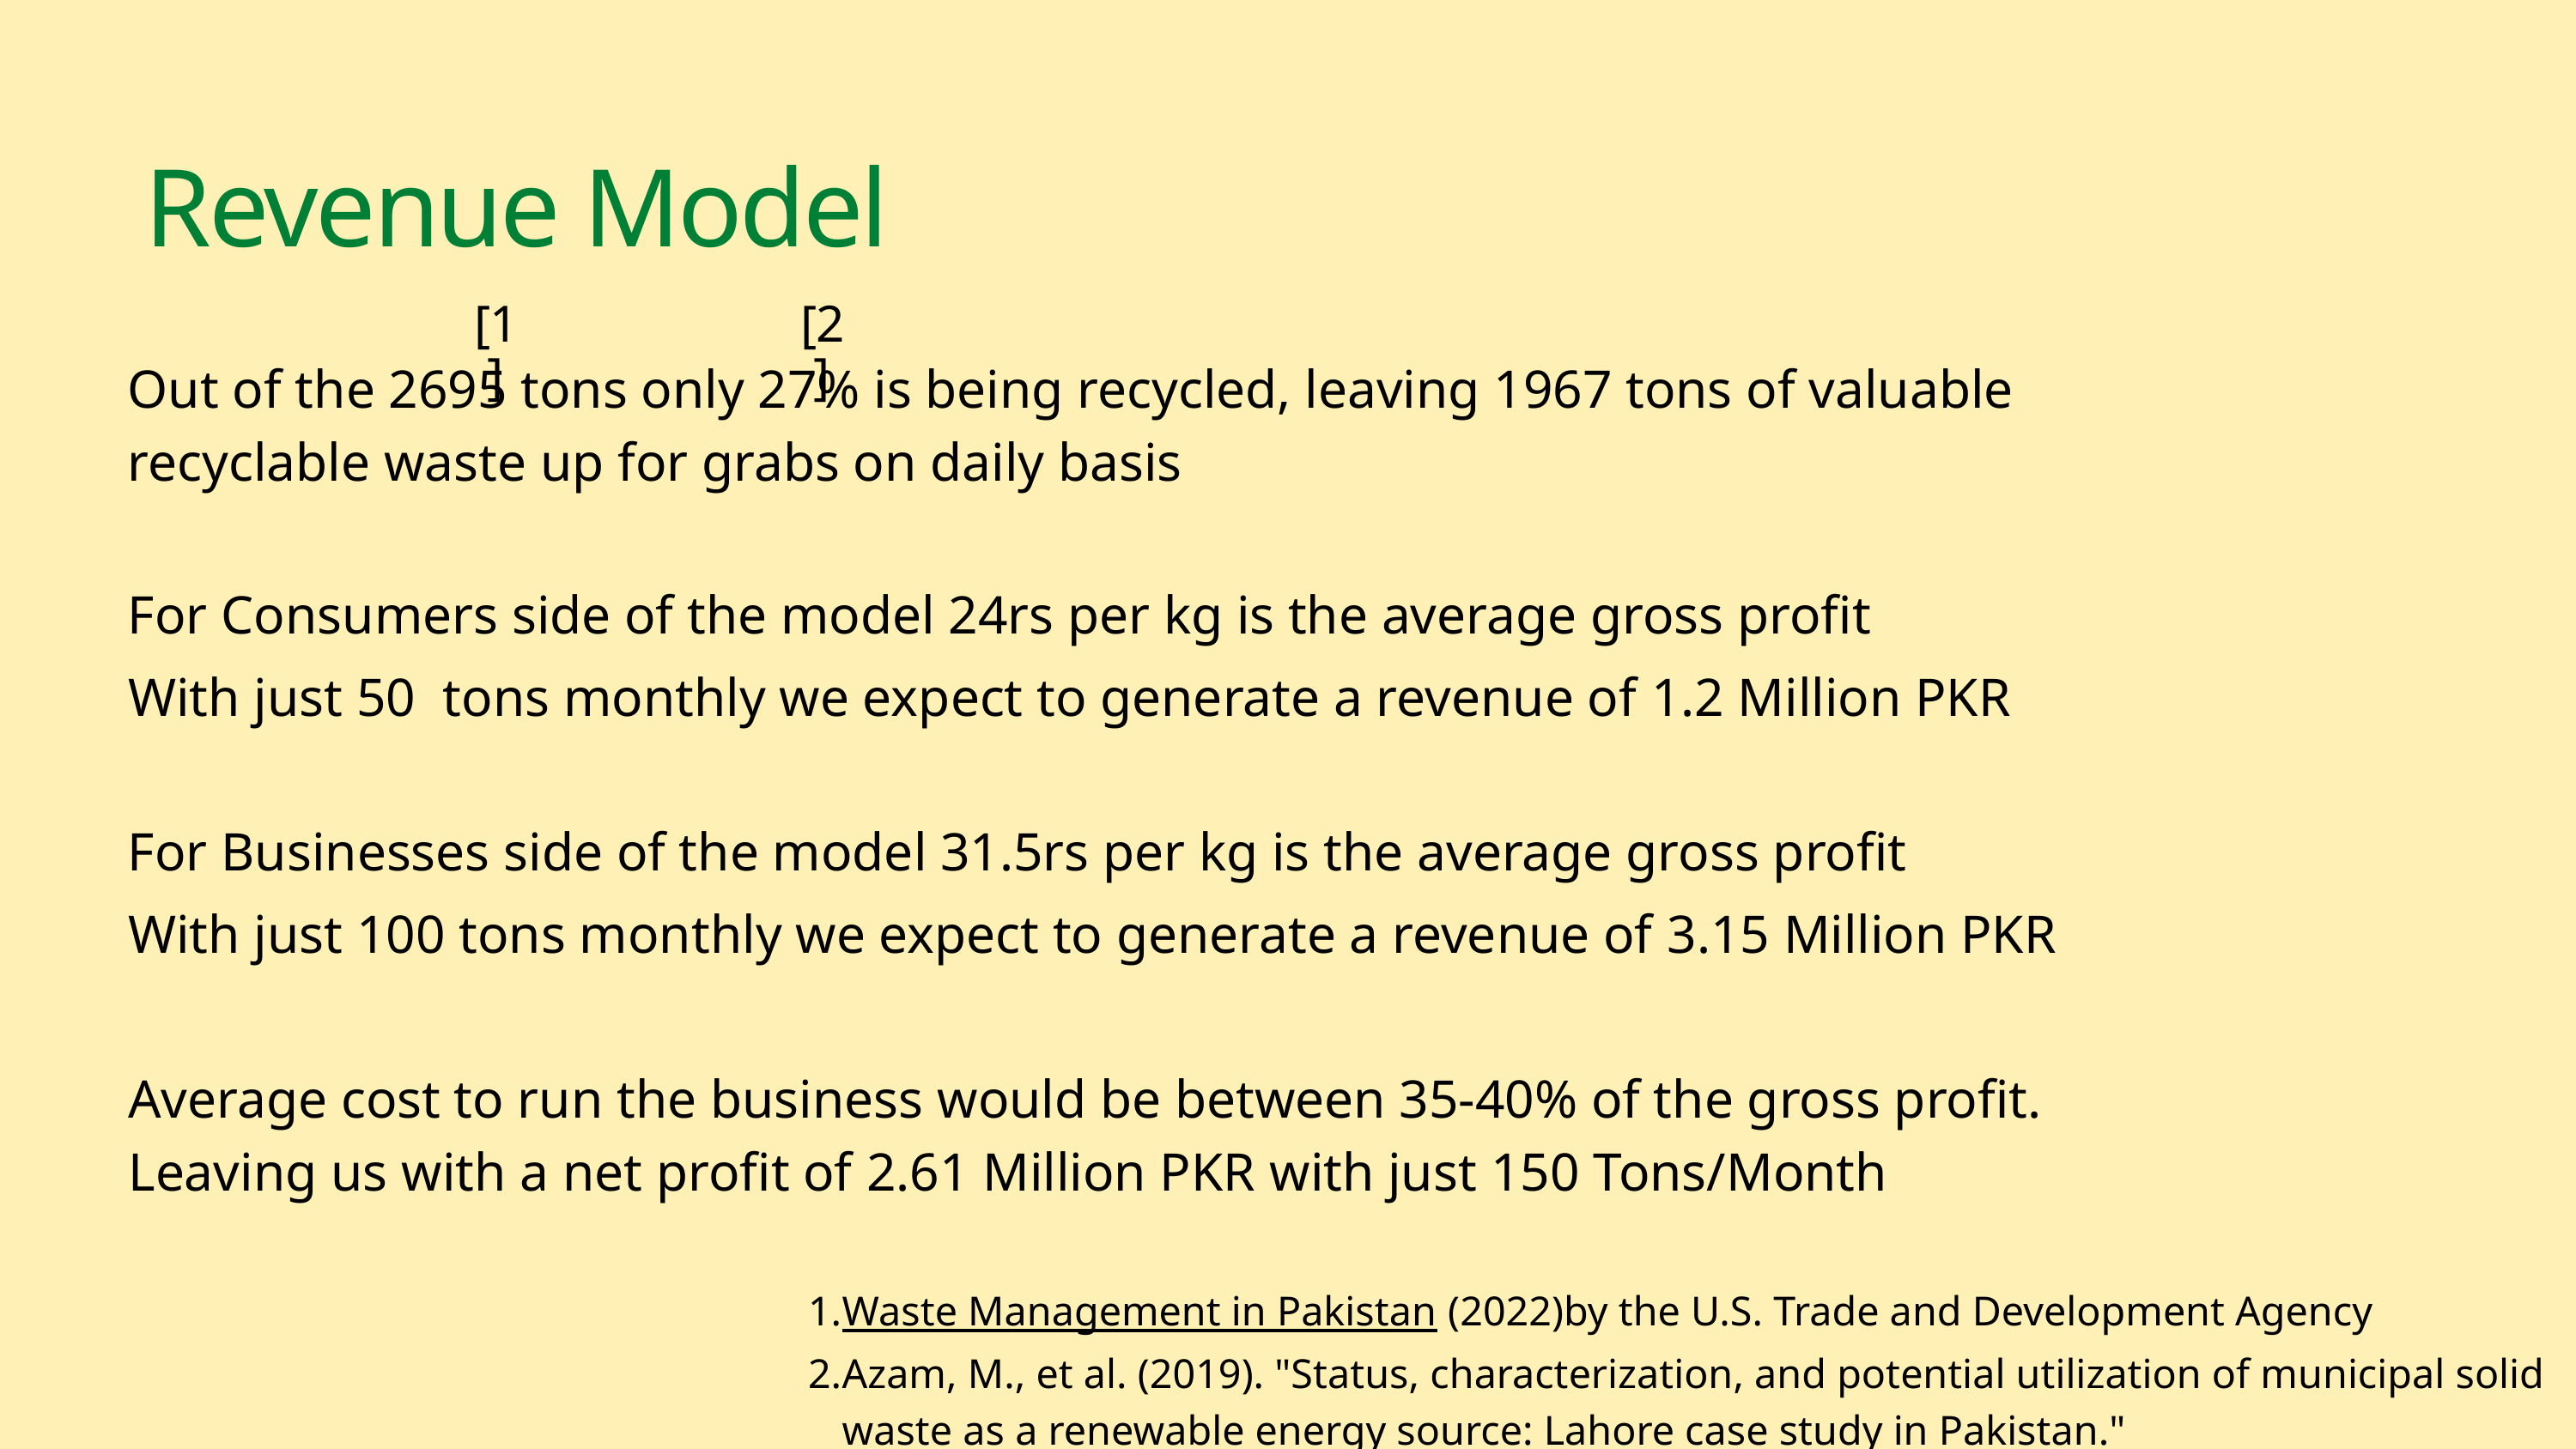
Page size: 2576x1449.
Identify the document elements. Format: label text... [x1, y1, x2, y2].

text_box Waste Management in Pakistan (2022)by the U.S. Trade and Development Agency Azam, M., et al. (2019). "Status, characterization, and potential utilization of municipal solid waste as a renewable energy source: Lahore case study in Pakistan." [774, 1284, 2576, 1449]
text_box Leaving us with a net profit of 2.61 Million PKR with just 150 Tons/Month [128, 1129, 2118, 1202]
text_box Average cost to run the business would be between 35-40% of the gross profit. [128, 1056, 2118, 1129]
text_box [1] [472, 300, 519, 405]
text_box With just 50 tons monthly we expect to generate a revenue of 1.2 Million PKR [128, 654, 2070, 727]
text_box With just 100 tons monthly we expect to generate a revenue of 3.15 Million PKR [128, 890, 2118, 964]
text_box For Businesses side of the model 31.5rs per kg is the average gross profit [128, 809, 2038, 882]
text_box Revenue Model [144, 156, 1630, 269]
text_box For Consumers side of the model 24rs per kg is the average gross profit [128, 571, 2038, 645]
text_box [2] [793, 300, 851, 405]
text_box Out of the 2695 tons only 27% is being recycled, leaving 1967 tons of valuable recyclable waste up for grabs on daily basis [128, 345, 2038, 491]
